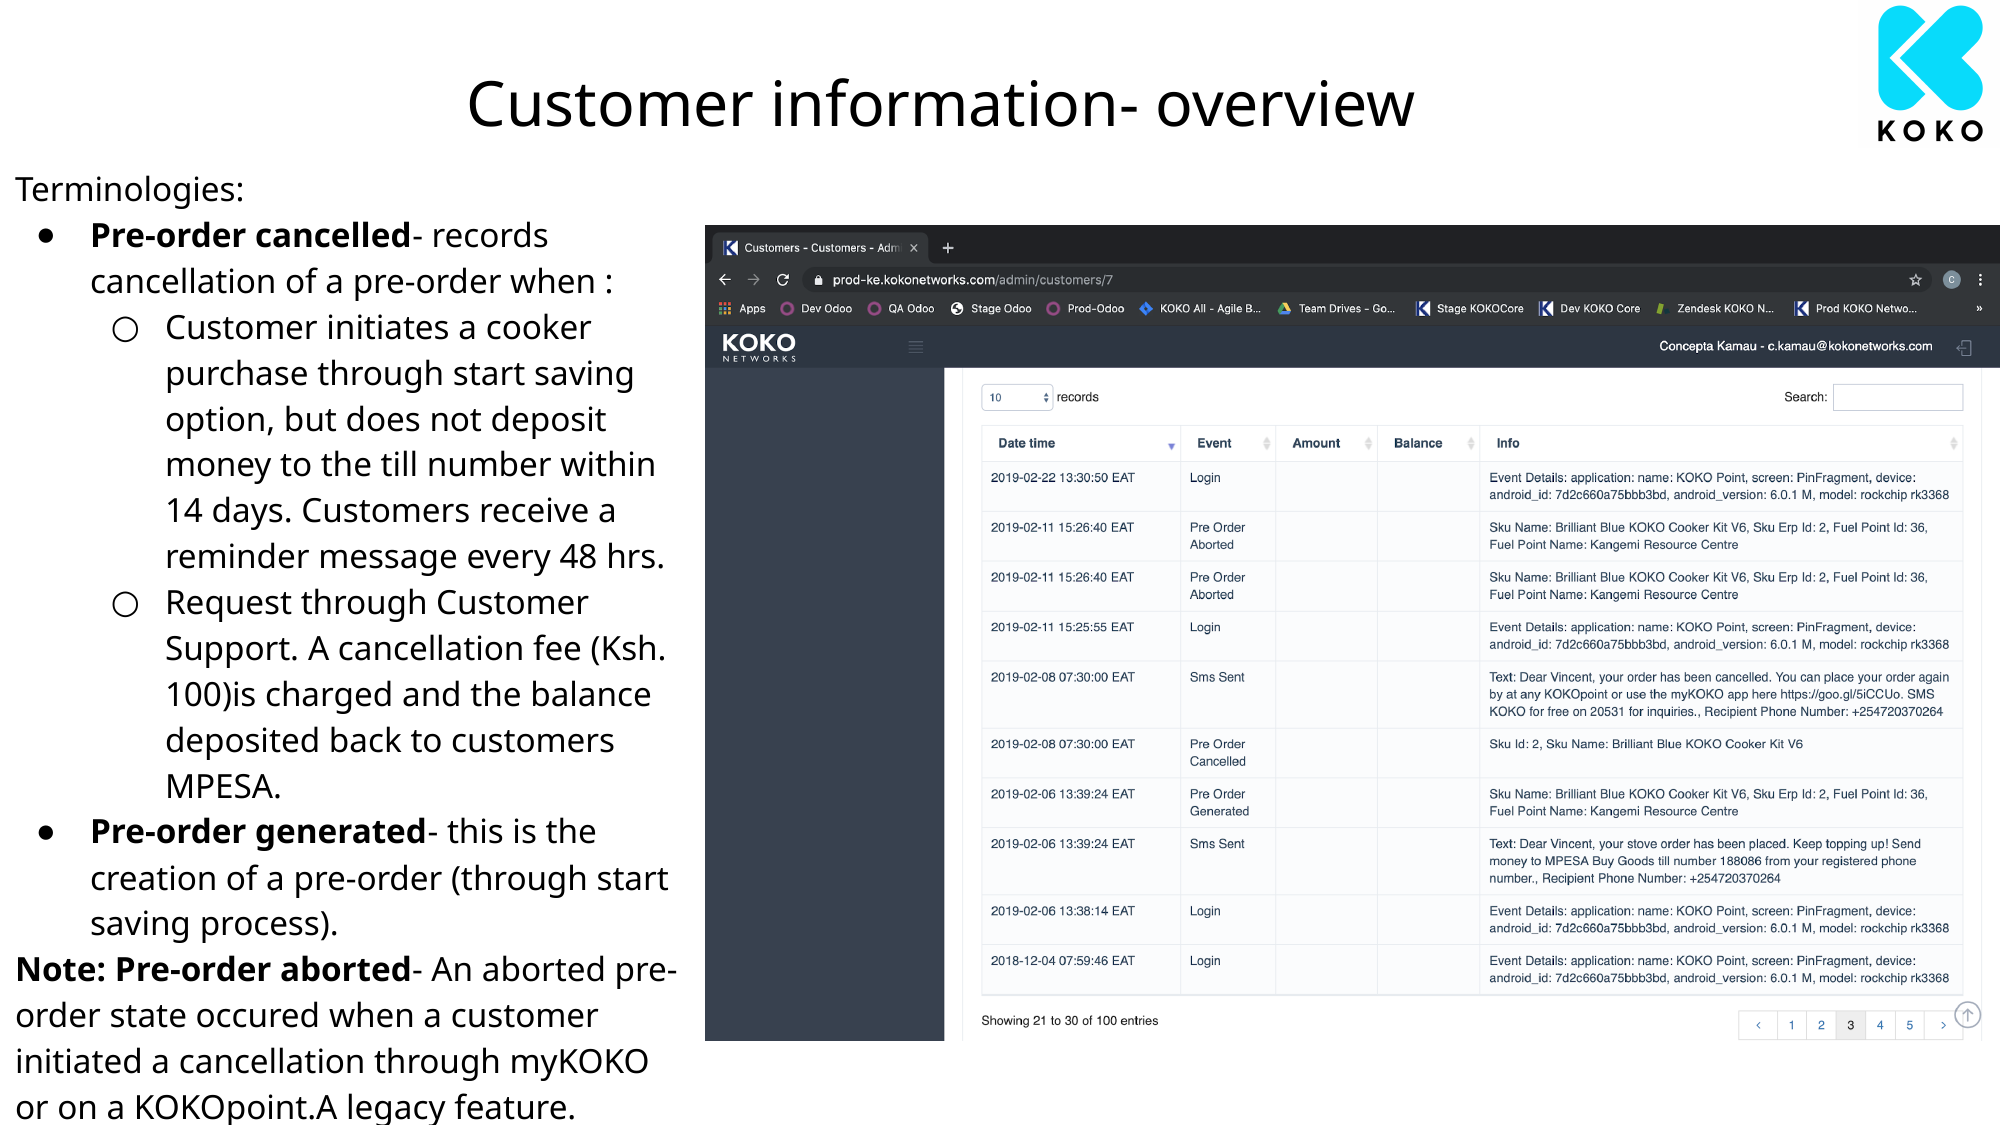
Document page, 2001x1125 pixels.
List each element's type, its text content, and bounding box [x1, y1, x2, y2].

text_box Terminologies: Pre-order cancelled- records cancellation of a pre-order when : Customer initiates a cooker purchase through start saving option, but does not deposit money to the till number within 14 days. Customers receive a reminder message every 48 hrs. Request through Customer Support. A cancellation fee (Ksh. 100)is charged and the balance deposited back to customers MPESA. Pre-order generated- this is the creation of a pre-order (through start saving process). Note: Pre-order aborted- An aborted pre-order state occured when a customer initiated a cancellation through myKOKO or on a KOKOpoint.A legacy feature. [0, 147, 706, 1125]
picture [705, 225, 2000, 1041]
title Customer information- overview [0, 57, 1853, 148]
picture [1858, 0, 2000, 148]
